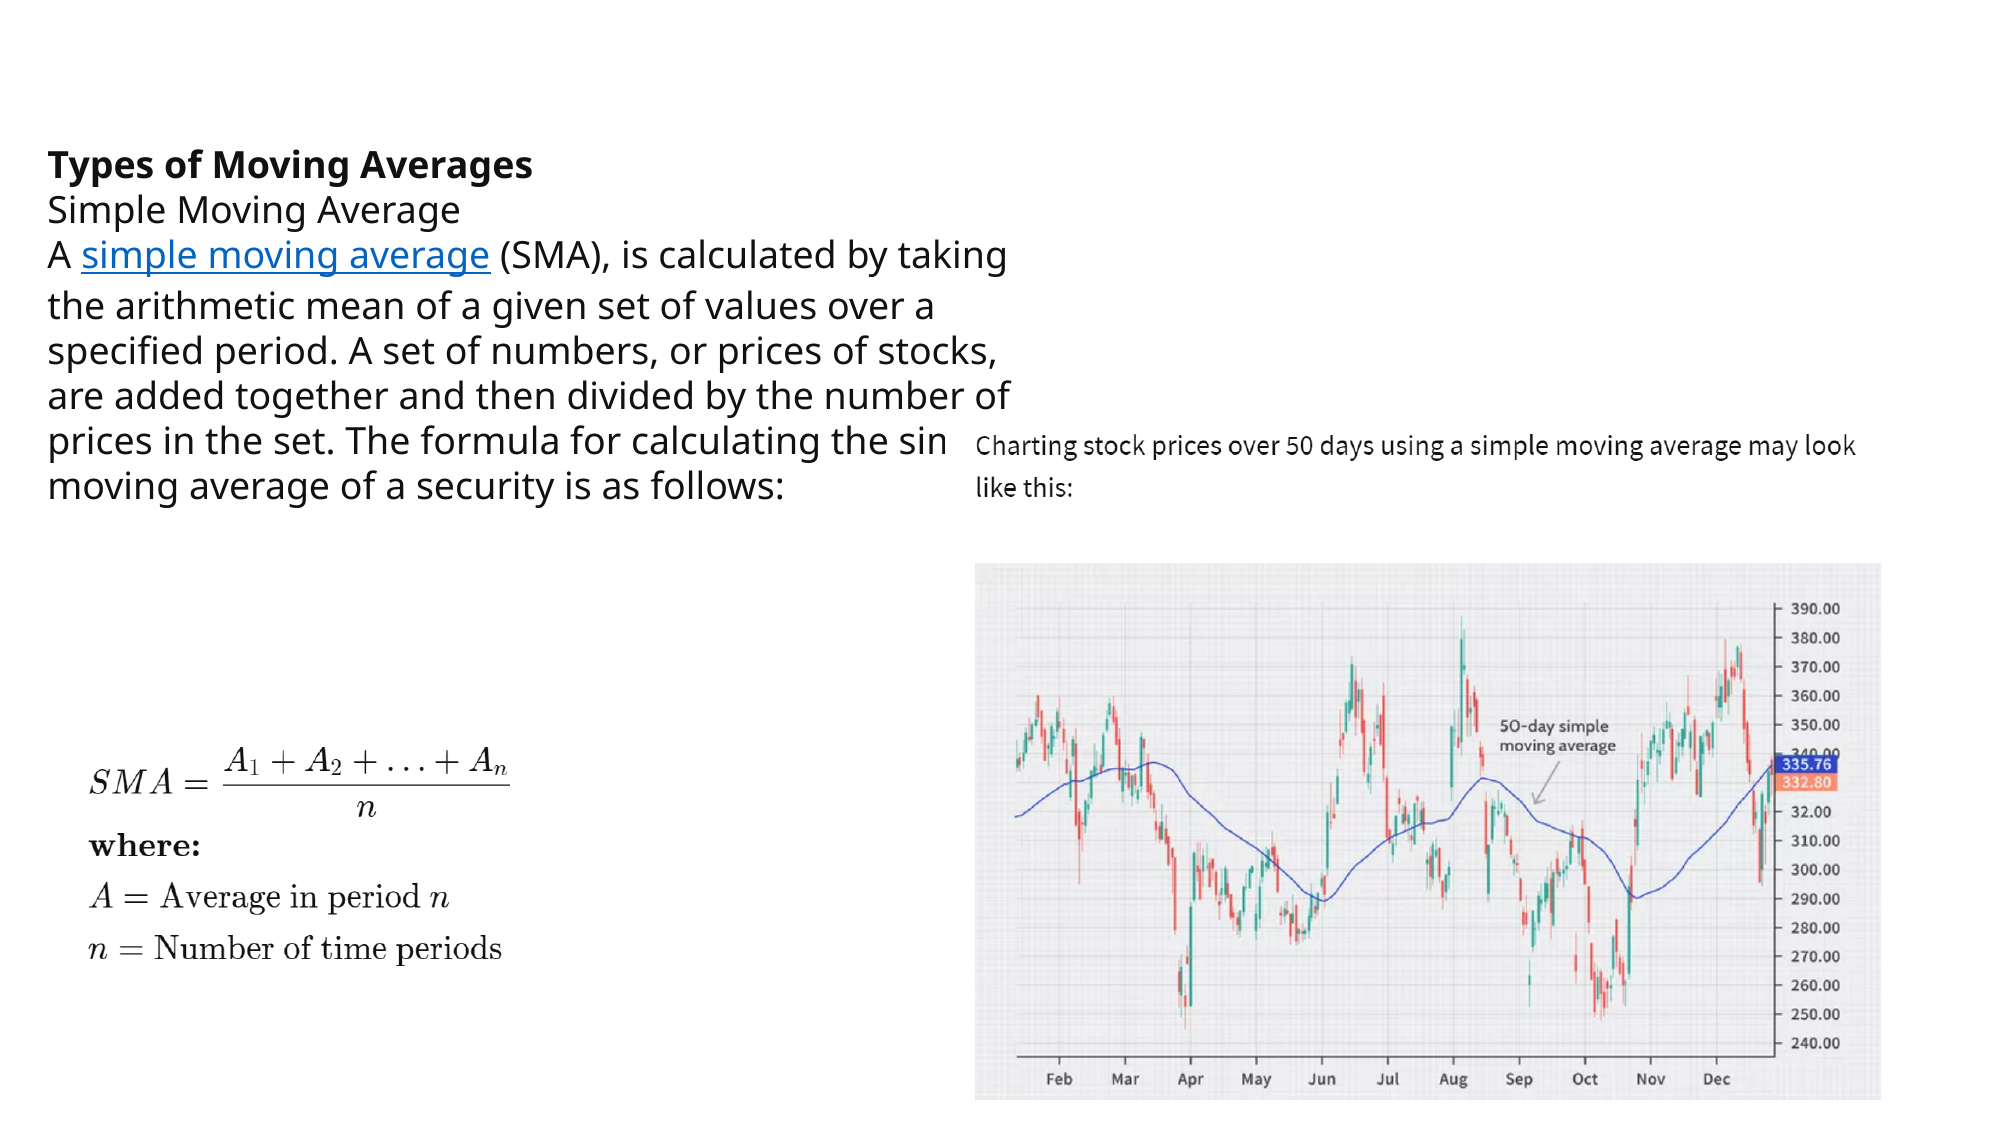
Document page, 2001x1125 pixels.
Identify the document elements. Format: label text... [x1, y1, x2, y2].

picture [945, 419, 1885, 1100]
text_box Types of Moving Averages Simple Moving Average A simple moving average (SMA), is calculated by taking the arithmetic mean of a given set of values over a specified period. A set of numbers, or prices of stocks, are added together and then divided by the number of prices in the set. The formula for calculating the simple moving average of a security is as follows: [32, 133, 1033, 515]
picture [71, 727, 564, 1010]
